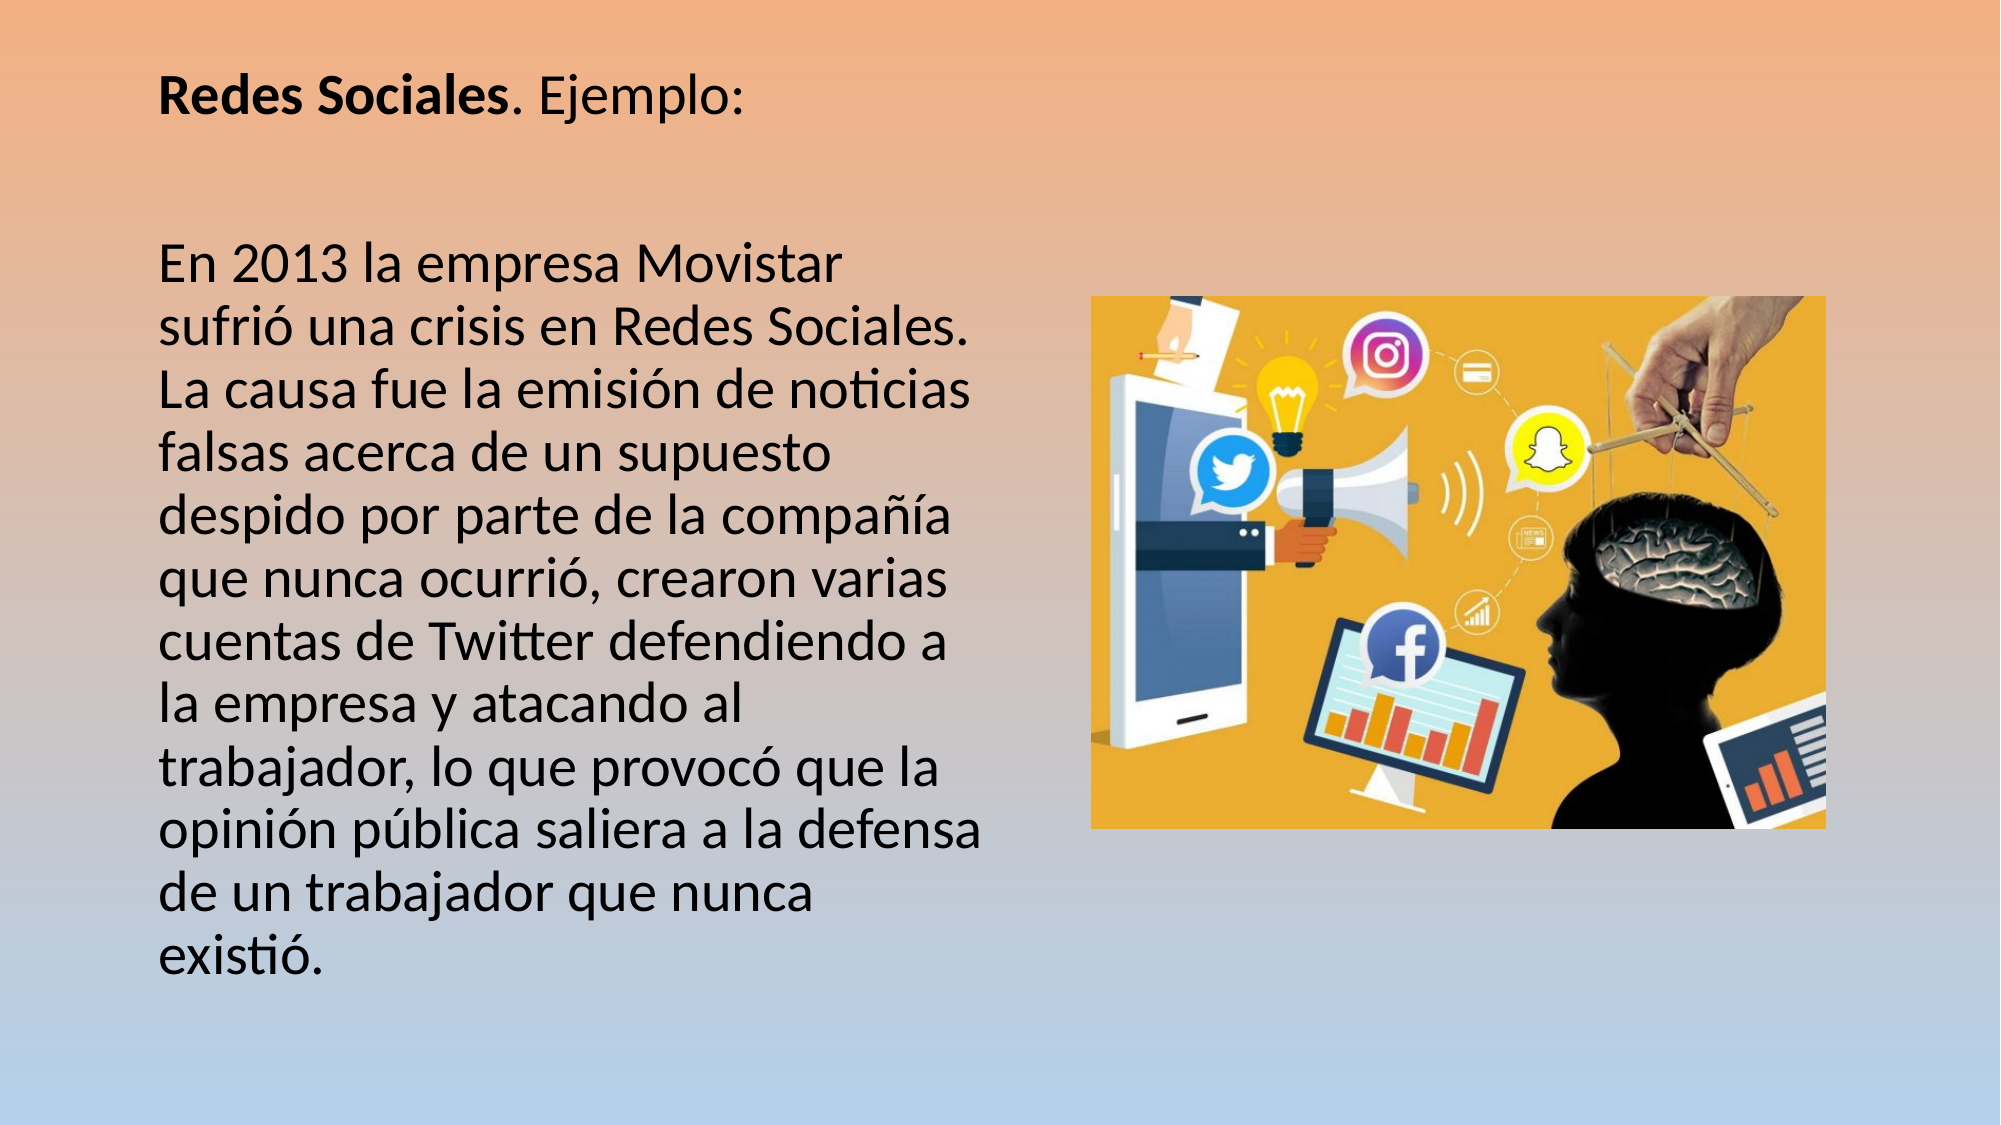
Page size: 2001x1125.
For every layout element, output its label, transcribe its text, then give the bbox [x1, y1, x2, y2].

picture [1091, 295, 1827, 830]
list Redes Sociales. Ejemplo: En 2013 la empresa Movistar sufrió una crisis en Redes Sociales. La causa fue la emisión de noticias falsas acerca de un supuesto despido por parte de la compañía que nunca ocurrió, crearon varias cuentas de Twitter defendiendo a la empresa y atacando al trabajador, lo que provocó que la opinión pública saliera a la defensa de un trabajador que nunca existió. [143, 56, 1000, 1093]
